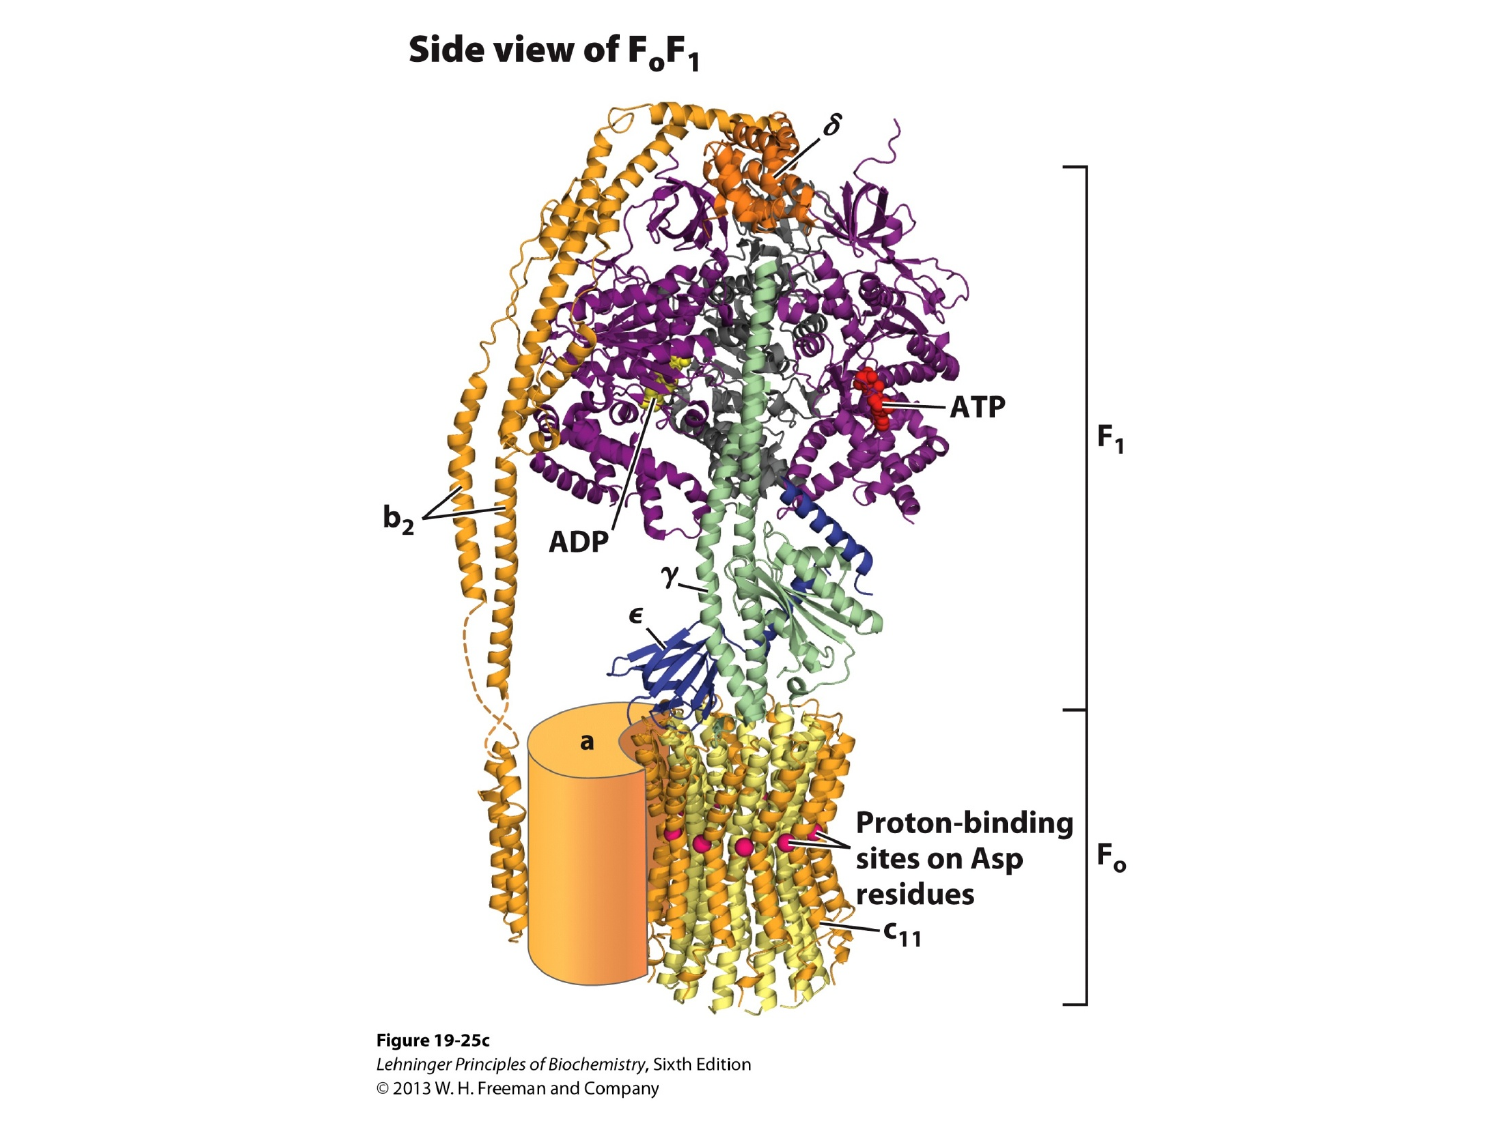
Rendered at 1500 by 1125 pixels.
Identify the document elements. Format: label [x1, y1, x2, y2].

picture [368, 24, 1133, 1101]
